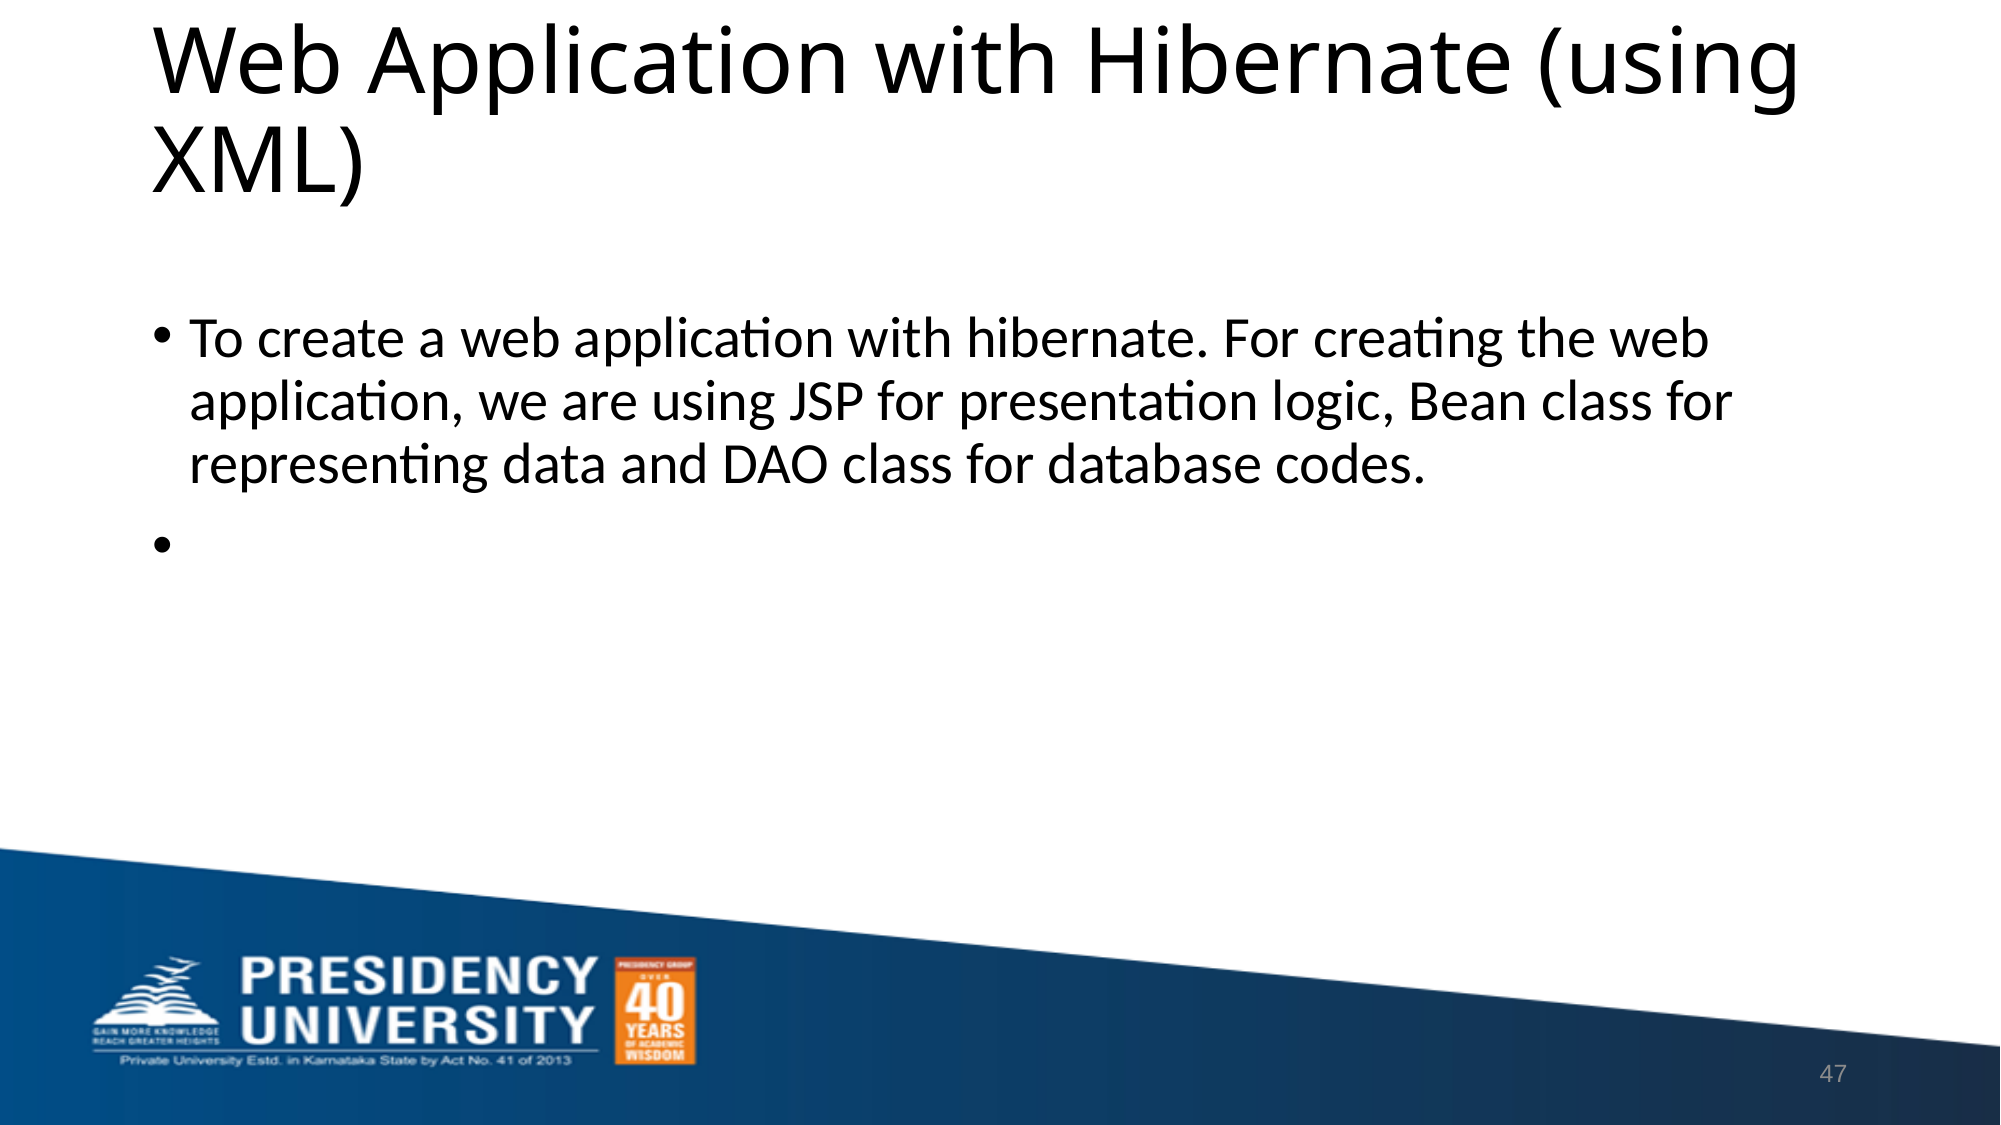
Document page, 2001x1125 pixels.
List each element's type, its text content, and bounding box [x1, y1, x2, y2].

slide_number 47 [1412, 1042, 1863, 1103]
picture [0, 845, 2000, 1125]
list To create a web application with hibernate. For creating the web application, we are using JSP for presentation logic, Bean class for representing data and DAO class for database codes. [137, 299, 1863, 1014]
title Web Application with Hibernate (using XML) [137, 59, 1863, 278]
